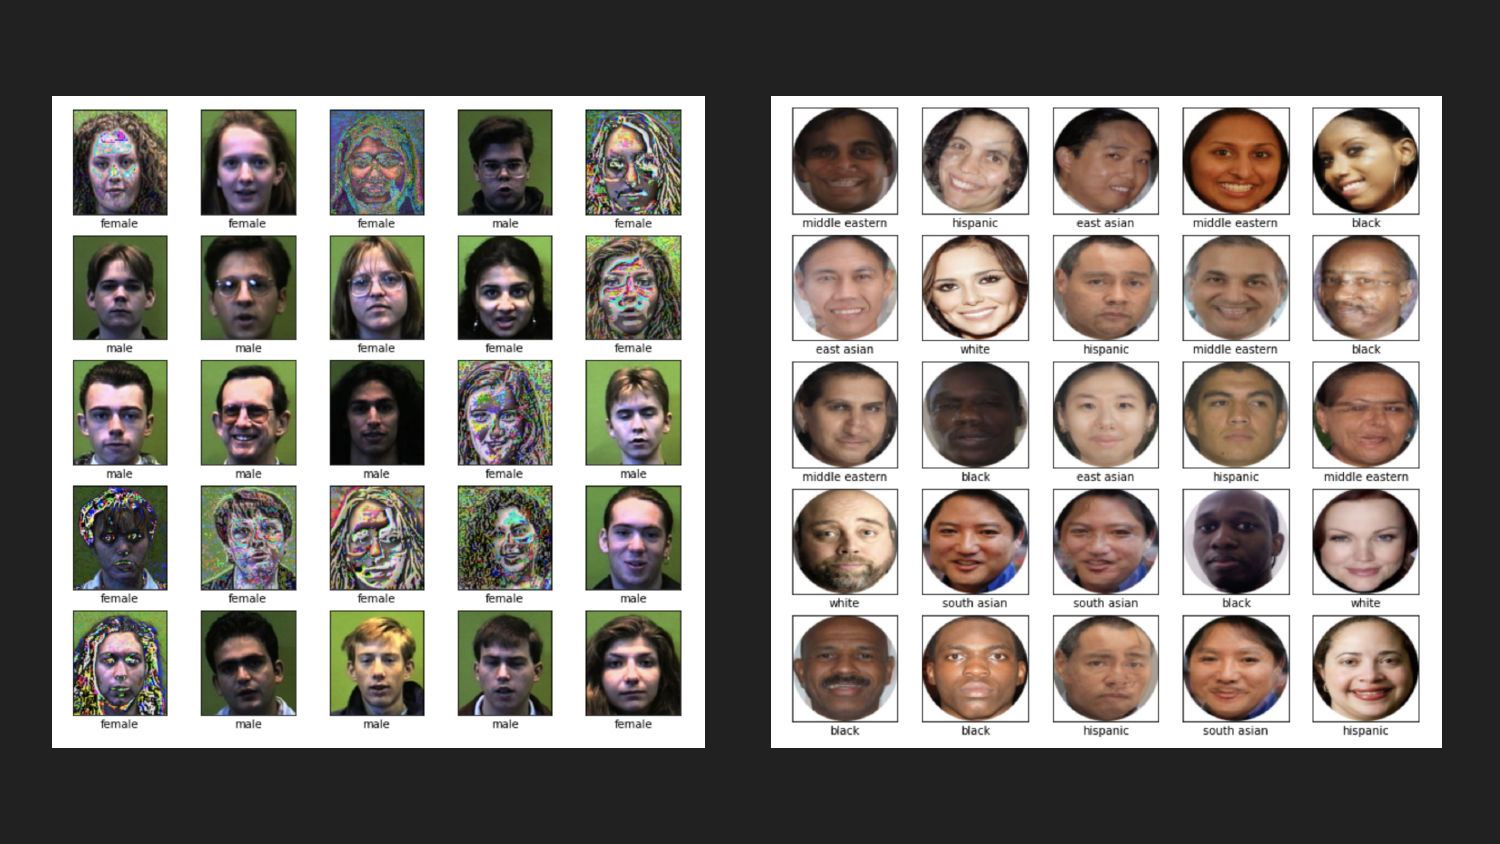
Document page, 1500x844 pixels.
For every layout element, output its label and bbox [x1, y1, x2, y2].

picture [771, 96, 1442, 748]
picture [52, 96, 706, 748]
